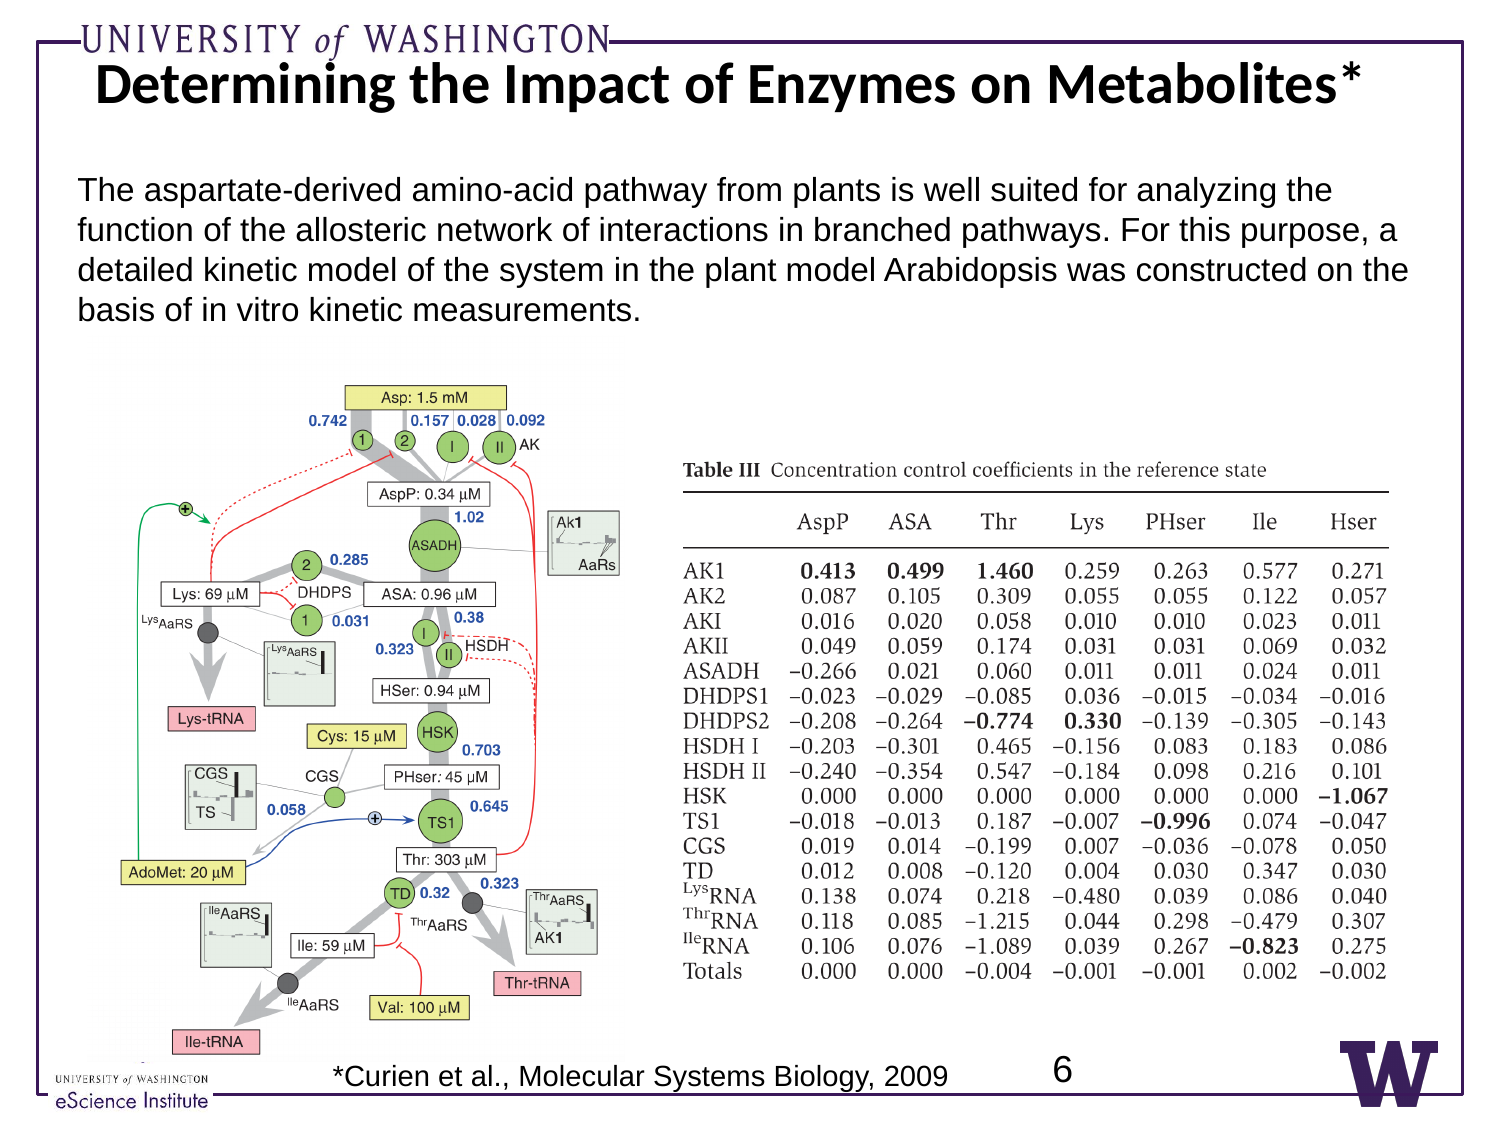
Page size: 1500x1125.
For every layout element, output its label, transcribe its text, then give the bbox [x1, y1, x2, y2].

picture [48, 280, 626, 1113]
slide_number ‹#› [1037, 1037, 1325, 1098]
picture [669, 449, 1399, 995]
picture [81, 24, 609, 37]
text_box ﻿The aspartate-derived amino-acid pathway from plants is well suited for analyzing the function of the allosteric network of interactions in branched pathways. For this purpose, a detailed kinetic model of the system in the plant model Arabidopsis was constructed on the basis of in vitro kinetic measurements. [62, 160, 1459, 336]
text_box *Curien et al., Molecular Systems Biology, 2009 [317, 1049, 967, 1100]
picture [1340, 1041, 1438, 1093]
picture [1340, 1096, 1438, 1107]
title Determining the Impact of Enzymes on Metabolites* [37, 37, 1425, 175]
